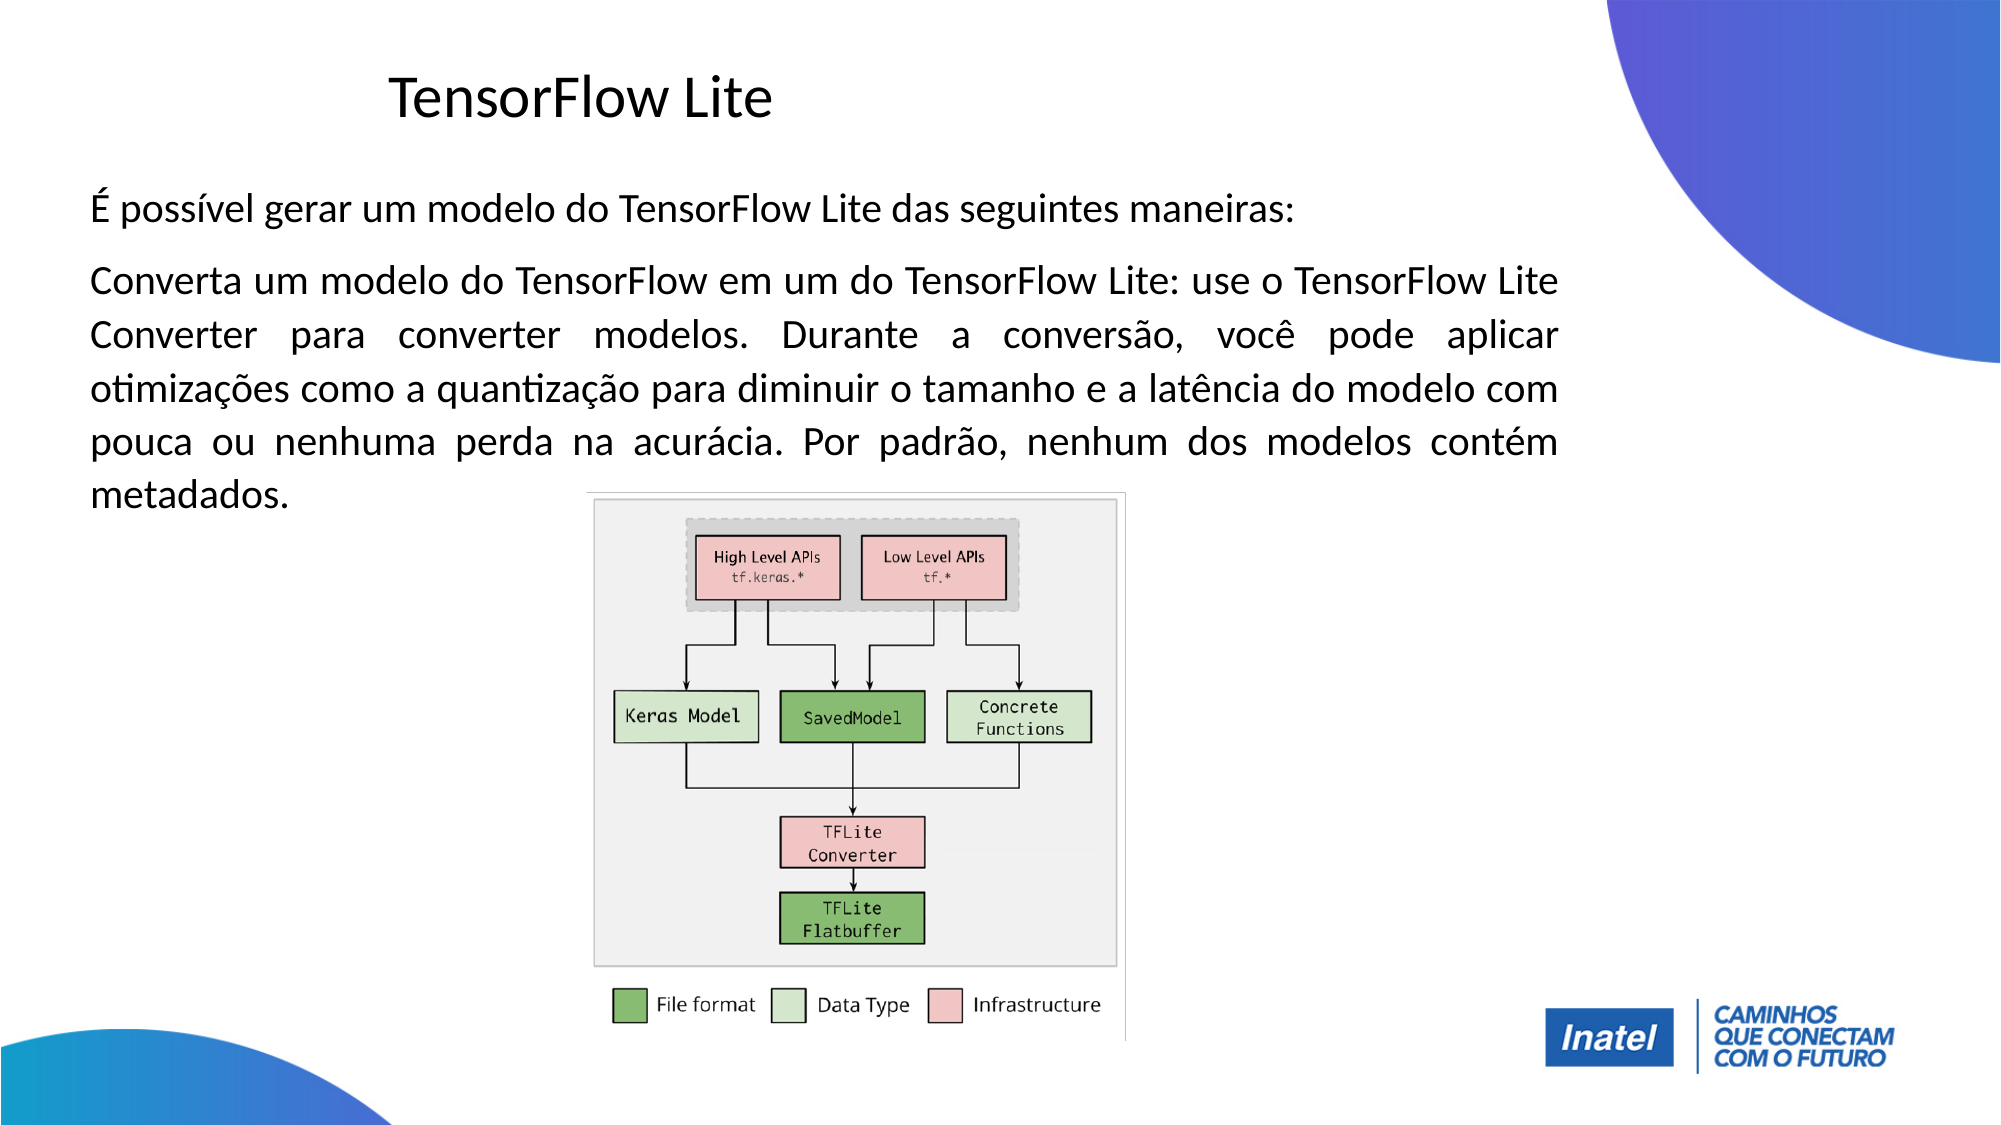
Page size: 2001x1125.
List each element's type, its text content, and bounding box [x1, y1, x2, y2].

list É possível gerar um modelo do TensorFlow Lite das seguintes maneiras: Converta um modelo do TensorFlow em um do TensorFlow Lite: use o TensorFlow Lite Converter para converter modelos. Durante a conversão, você pode aplicar otimizações como a quantização para diminuir o tamanho e a latência do modelo com pouca ou nenhuma perda na acurácia. Por padrão, nenhum dos modelos contém metadados. [50, 169, 1575, 880]
title TensorFlow Lite [50, 30, 1126, 156]
picture [0, 0, 2001, 1125]
